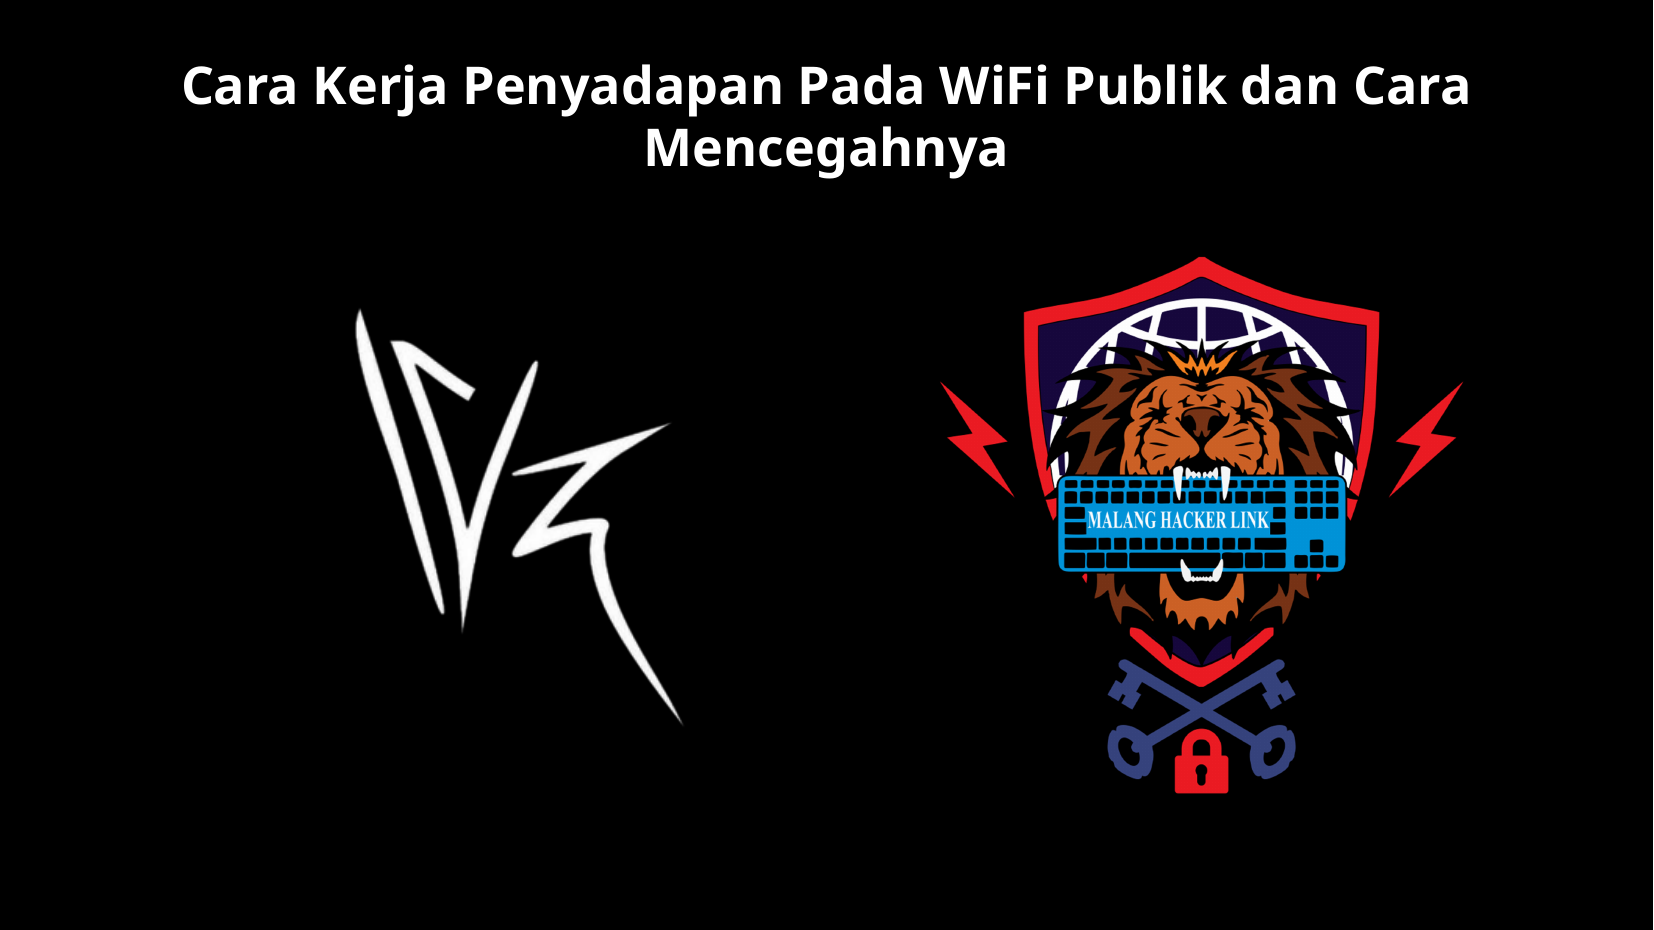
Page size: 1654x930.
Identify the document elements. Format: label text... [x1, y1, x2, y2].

text_box Cara Kerja Penyadapan Pada WiFi Publik dan Cara Mencegahnya [82, 37, 1571, 193]
picture [129, 118, 1503, 901]
